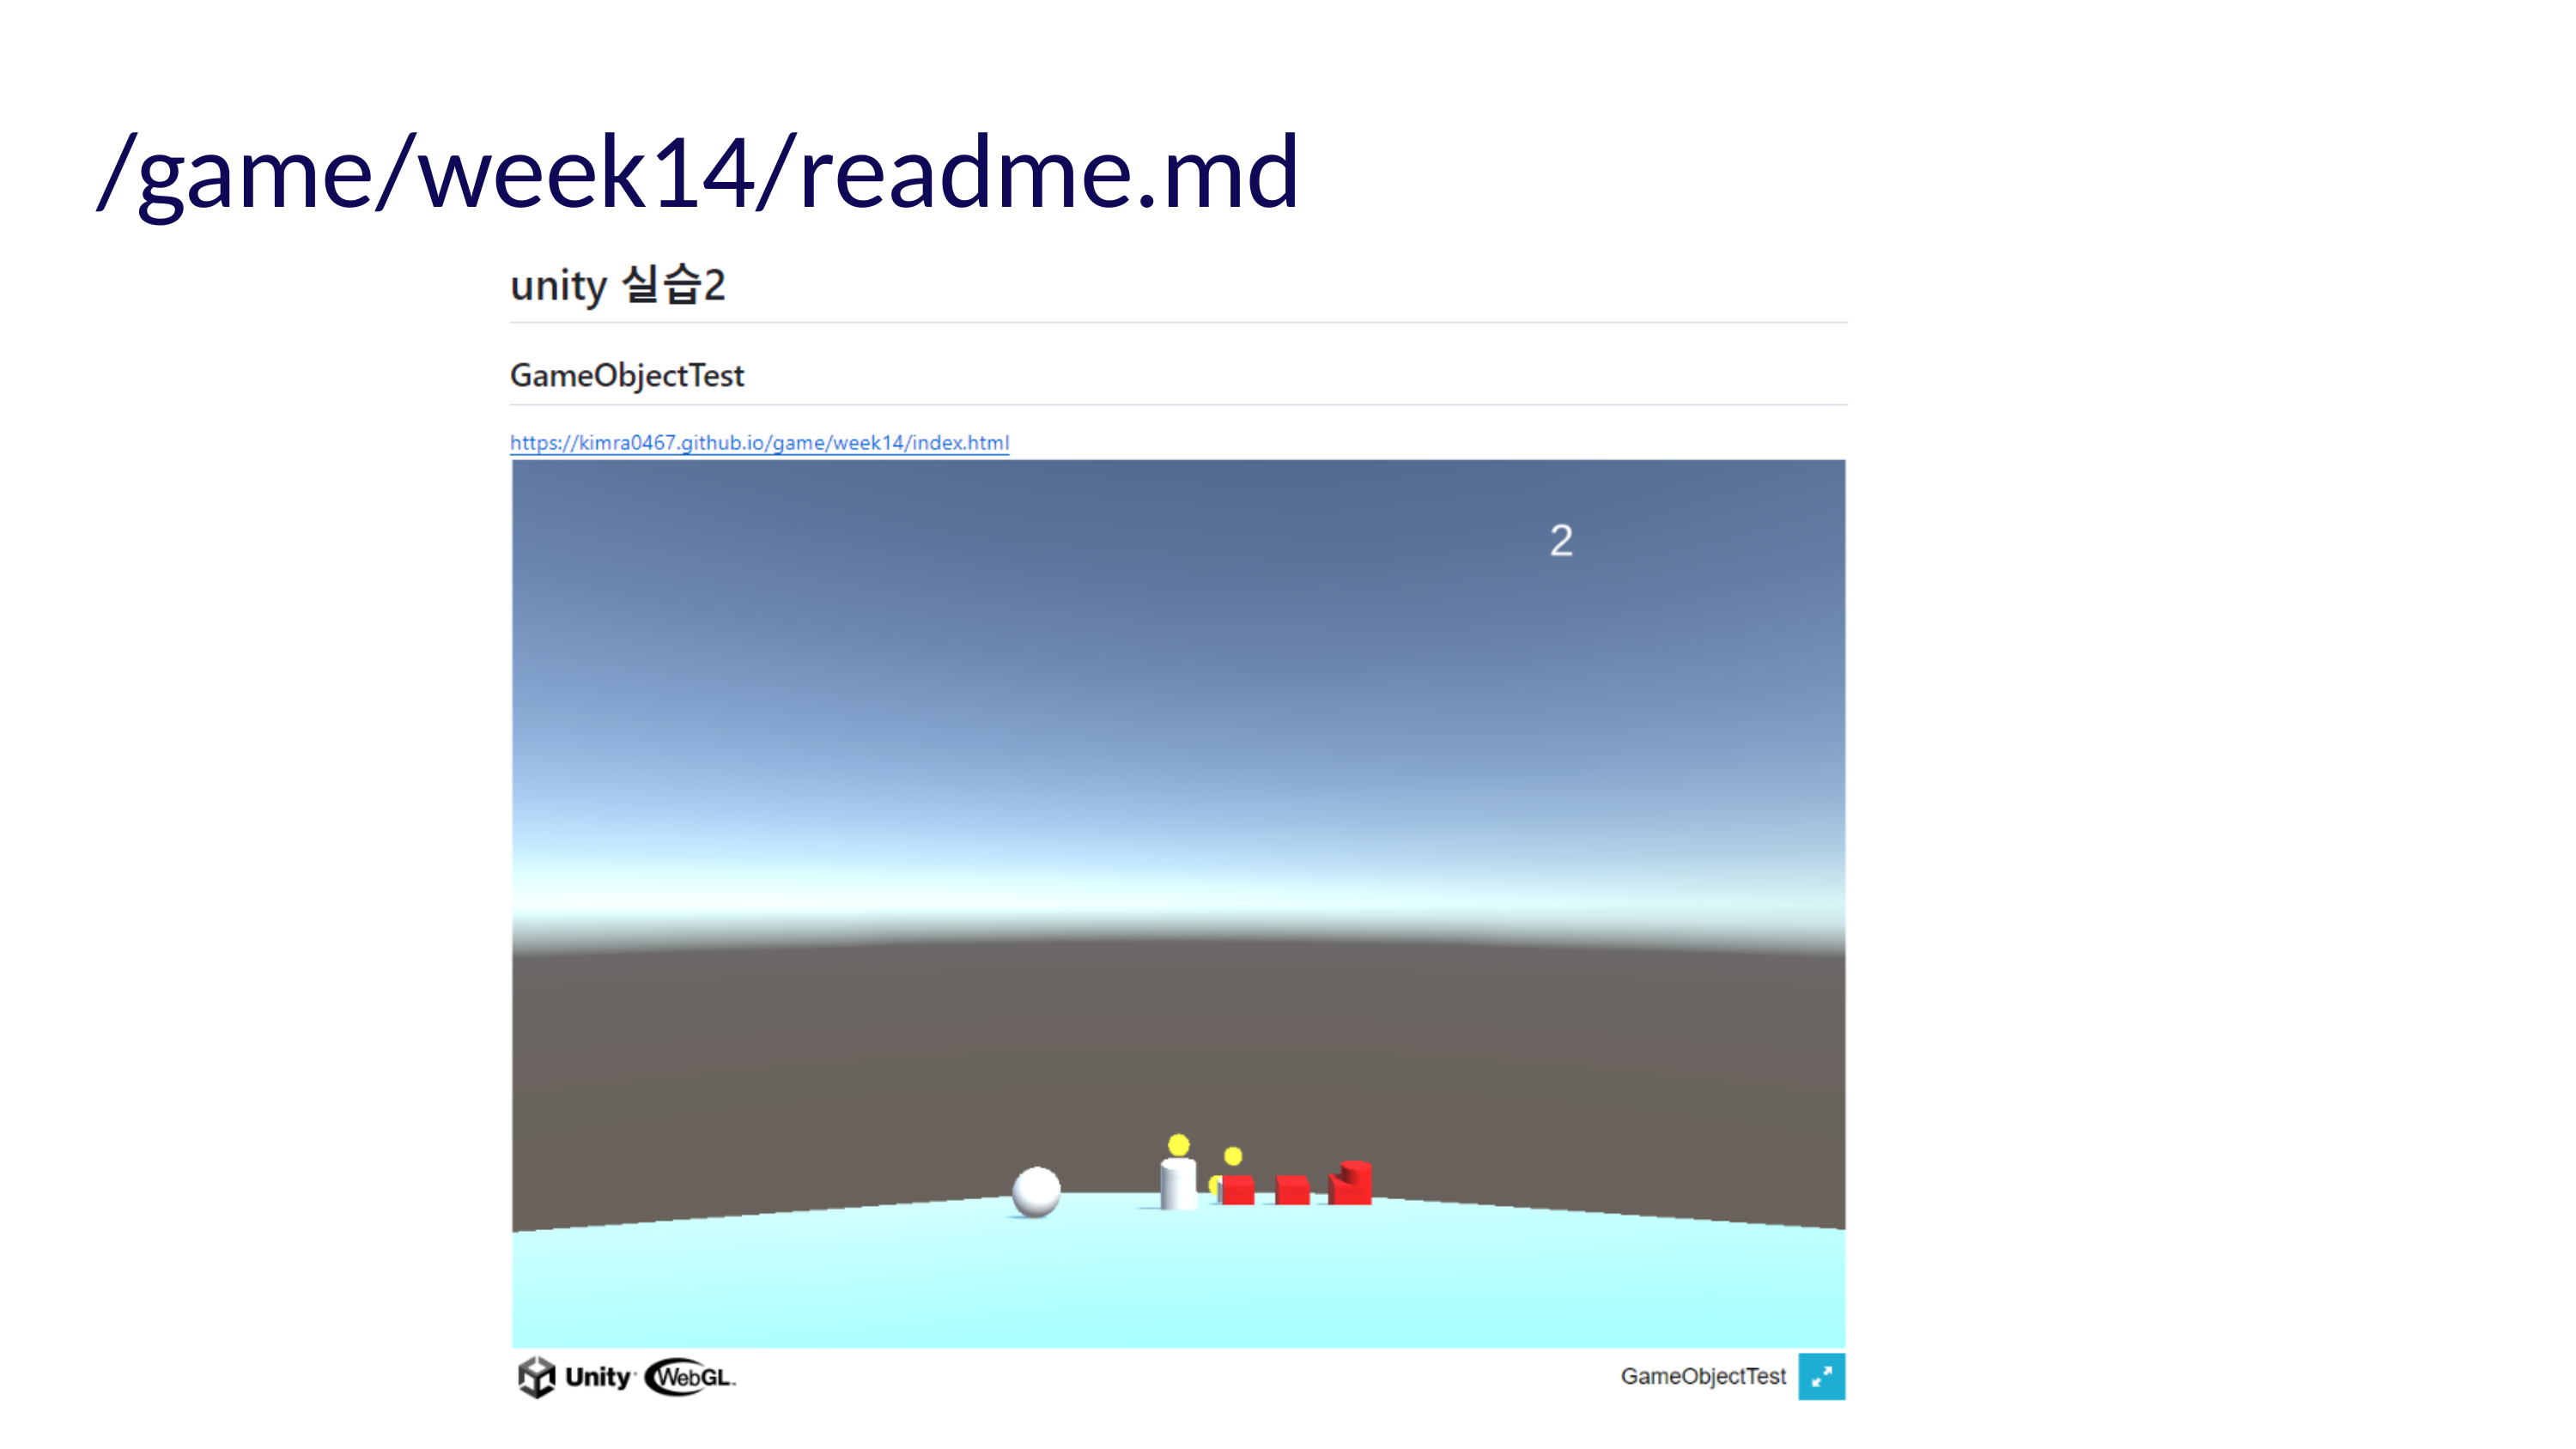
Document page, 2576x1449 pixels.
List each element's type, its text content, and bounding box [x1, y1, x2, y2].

text_box /game/week14/readme.md [96, 48, 1600, 229]
picture [440, 216, 1913, 1449]
